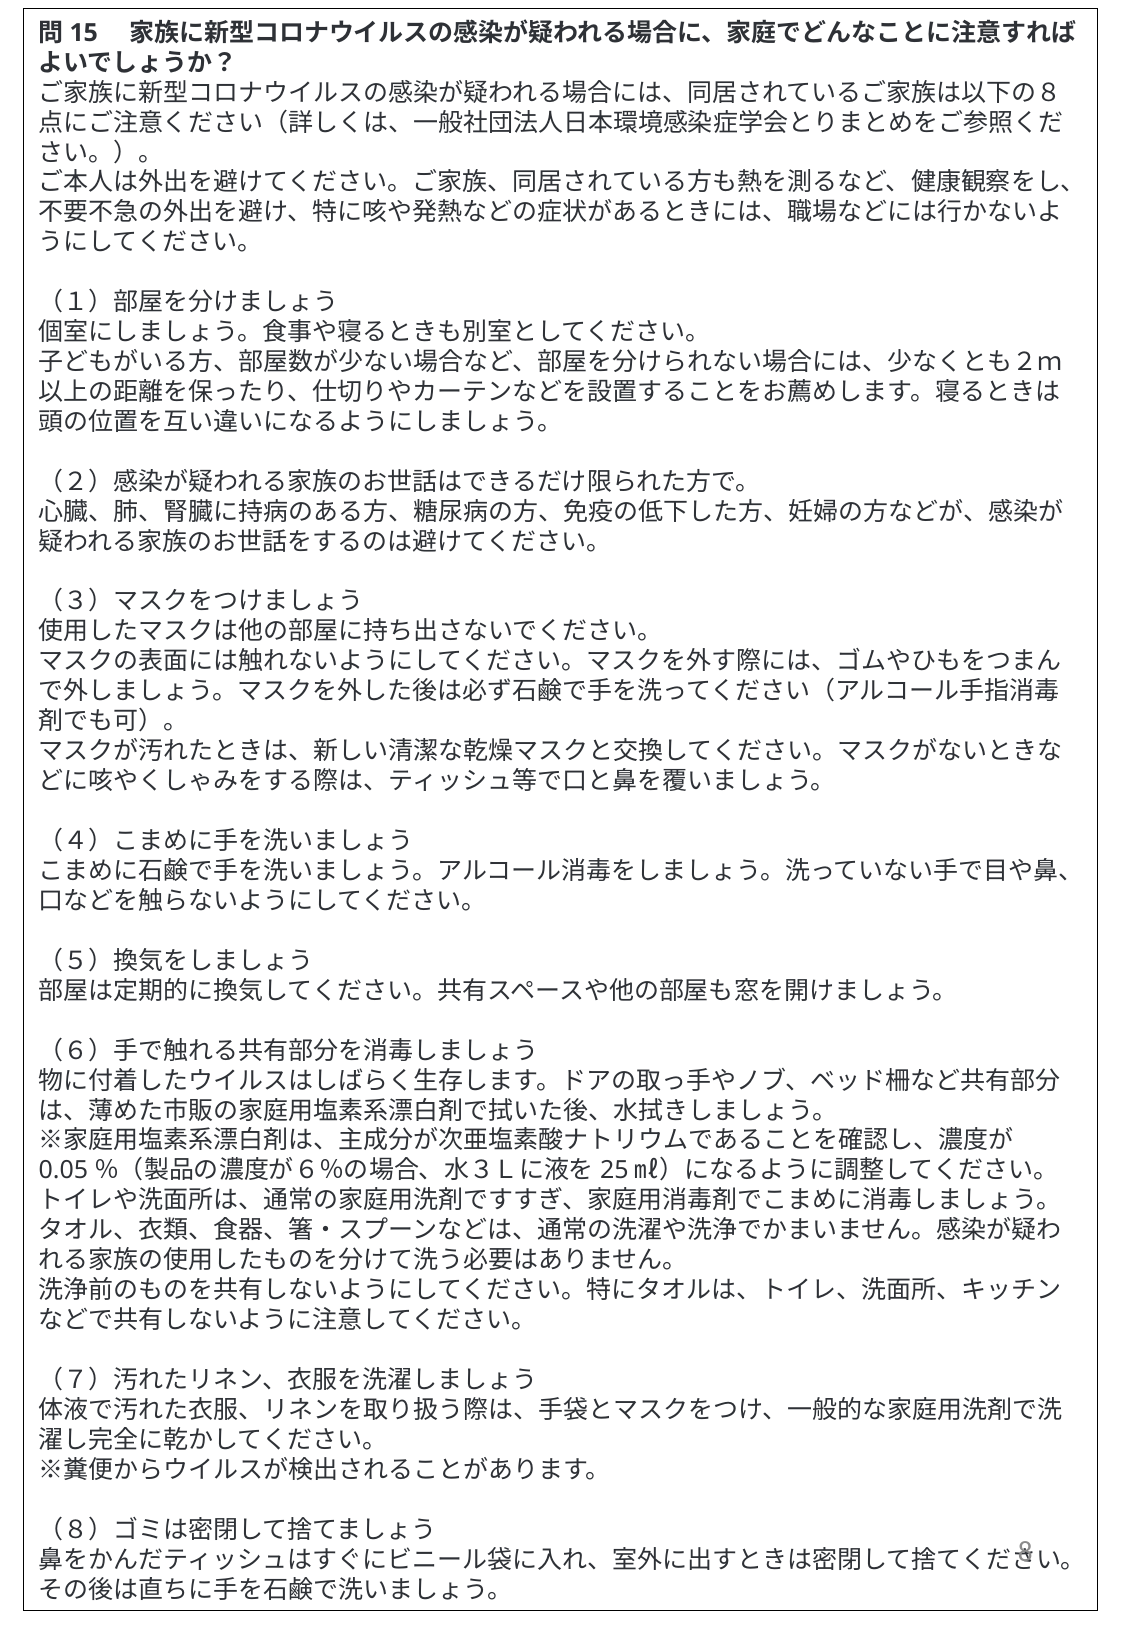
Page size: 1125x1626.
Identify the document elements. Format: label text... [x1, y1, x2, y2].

slide_number 8 [794, 1506, 1048, 1593]
text_box 問15 家族に新型コロナウイルスの感染が疑われる場合に、家庭でどんなことに注意すればよいでしょうか？ ご家族に新型コロナウイルスの感染が疑われる場合には、同居されているご家族は以下の８点にご注意ください（詳しくは、一般社団法人日本環境感染症学会とりまとめをご参照ください。）。 ご本人は外出を避けてください。ご家族、同居されている方も熱を測るなど、健康観察をし、不要不急の外出を避け、特に咳や発熱などの症状があるときには、職場などには行かないようにしてください。 （１）部屋を分けましょう 個室にしましょう。食事や寝るときも別室としてください。 子どもがいる方、部屋数が少ない場合など、部屋を分けられない場合には、少なくとも２ｍ以上の距離を保ったり、仕切りやカーテンなどを設置することをお薦めします。寝るときは頭の位置を互い違いになるようにしましょう。 （２）感染が疑われる家族のお世話はできるだけ限られた方で。 心臓、肺、腎臓に持病のある方、糖尿病の方、免疫の低下した方、妊婦の方などが、感染が疑われる家族のお世話をするのは避けてください。 （３）マスクをつけましょう 使用したマスクは他の部屋に持ち出さないでください。 マスクの表面には触れないようにしてください。マスクを外す際には、ゴムやひもをつまんで外しましょう。マスクを外した後は必ず石鹸で手を洗ってください（アルコール手指消毒剤でも可）。 マスクが汚れたときは、新しい清潔な乾燥マスクと交換してください。マスクがないときなどに咳やくしゃみをする際は、ティッシュ等で口と鼻を覆いましょう。 （４）こまめに手を洗いましょう こまめに石鹸で手を洗いましょう。アルコール消毒をしましょう。洗っていない手で目や鼻、口などを触らないようにしてください。 （５）換気をしましょう 部屋は定期的に換気してください。共有スペースや他の部屋も窓を開けましょう。 （６）手で触れる共有部分を消毒しましょう 物に付着したウイルスはしばらく生存します。ドアの取っ手やノブ、ベッド柵など共有部分は、薄めた市販の家庭用塩素系漂白剤で拭いた後、水拭きしましょう。 ※家庭用塩素系漂白剤は、主成分が次亜塩素酸ナトリウムであることを確認し、濃度が0.05％（製品の濃度が６％の場合、水３Ｌに液を25㎖）になるように調整してください。 トイレや洗面所は、通常の家庭用洗剤ですすぎ、家庭用消毒剤でこまめに消毒しましょう。タオル、衣類、食器、箸・スプーンなどは、通常の洗濯や洗浄でかまいません。感染が疑われる家族の使用したものを分けて洗う必要はありません。 洗浄前のものを共有しないようにしてください。特にタオルは、トイレ、洗面所、キッチンなどで共有しないように注意してください。 （７）汚れたリネン、衣服を洗濯しましょう 体液で汚れた衣服、リネンを取り扱う際は、手袋とマスクをつけ、一般的な家庭用洗剤で洗濯し完全に乾かしてください。 ※糞便からウイルスが検出されることがあります。 （８）ゴミは密閉して捨てましょう 鼻をかんだティッシュはすぐにビニール袋に入れ、室外に出すときは密閉して捨てください。その後は直ちに手を石鹸で洗いましょう。 [23, 8, 1098, 1611]
